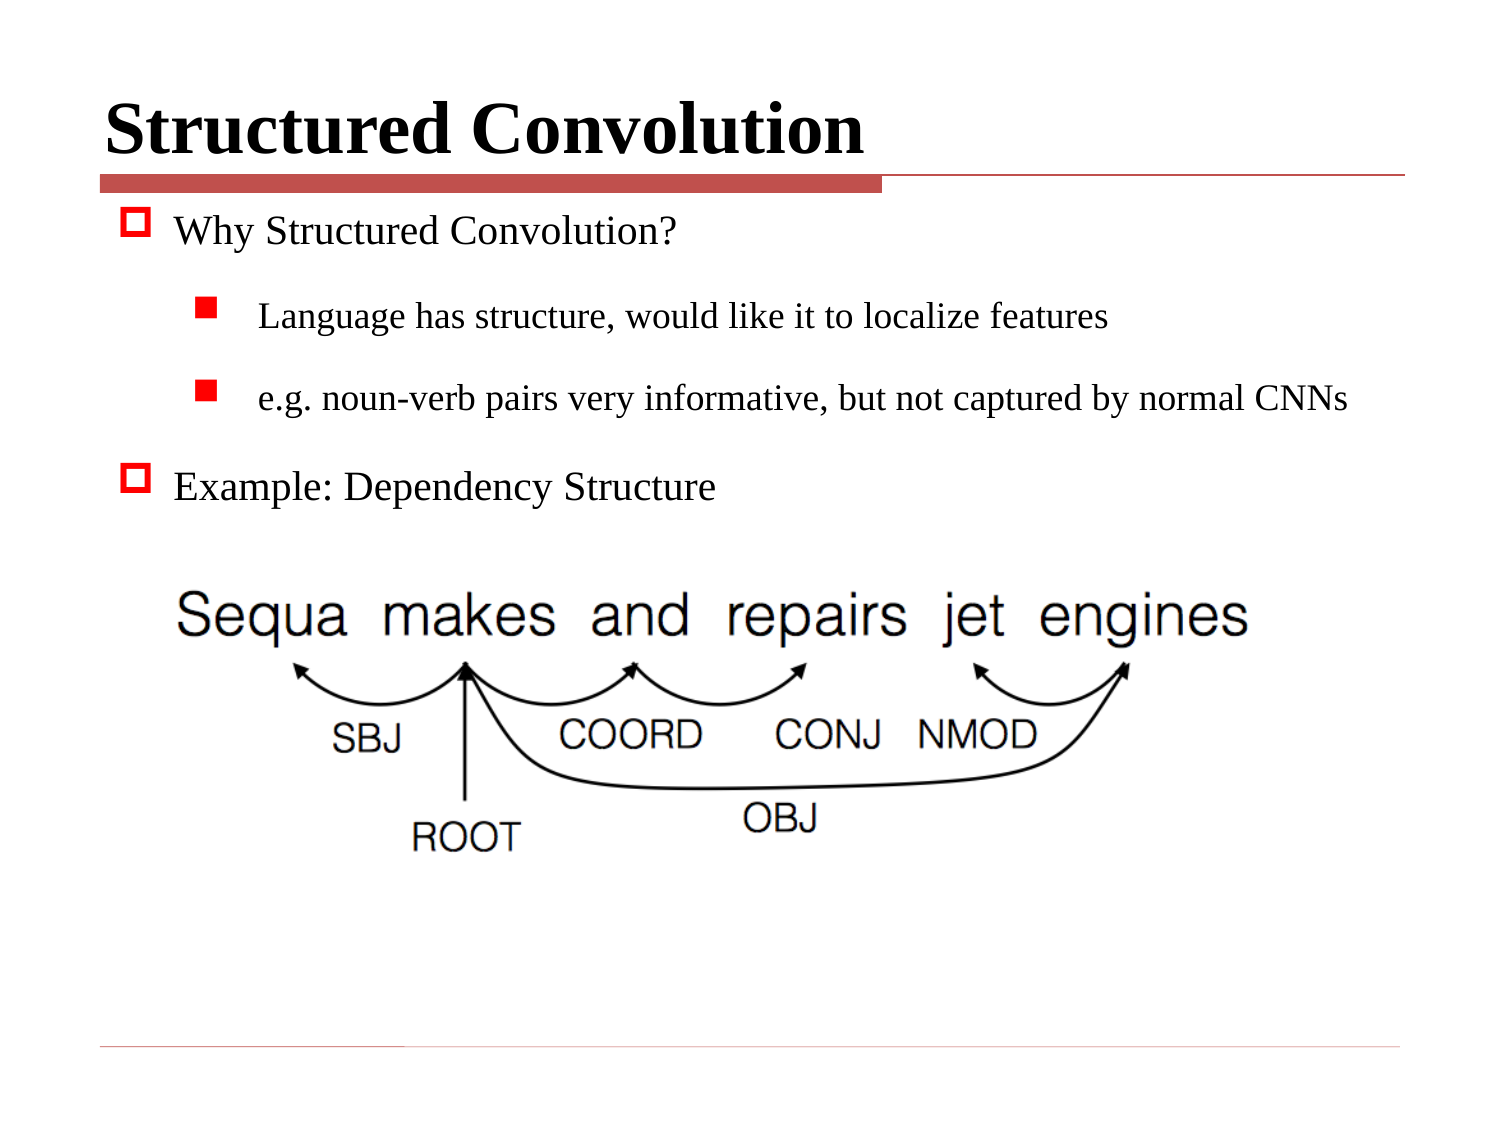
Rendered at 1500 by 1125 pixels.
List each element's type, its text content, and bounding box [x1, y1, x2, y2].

title Structured Convolution [102, 78, 1500, 267]
text_box Example: Dependency Structure [102, 451, 1483, 527]
text_box Why Structured Convolution? Language has structure, would like it to localize features e.g. noun-verb pairs very informative, but not captured by normal CNNs [102, 195, 1483, 445]
picture [170, 586, 1253, 857]
